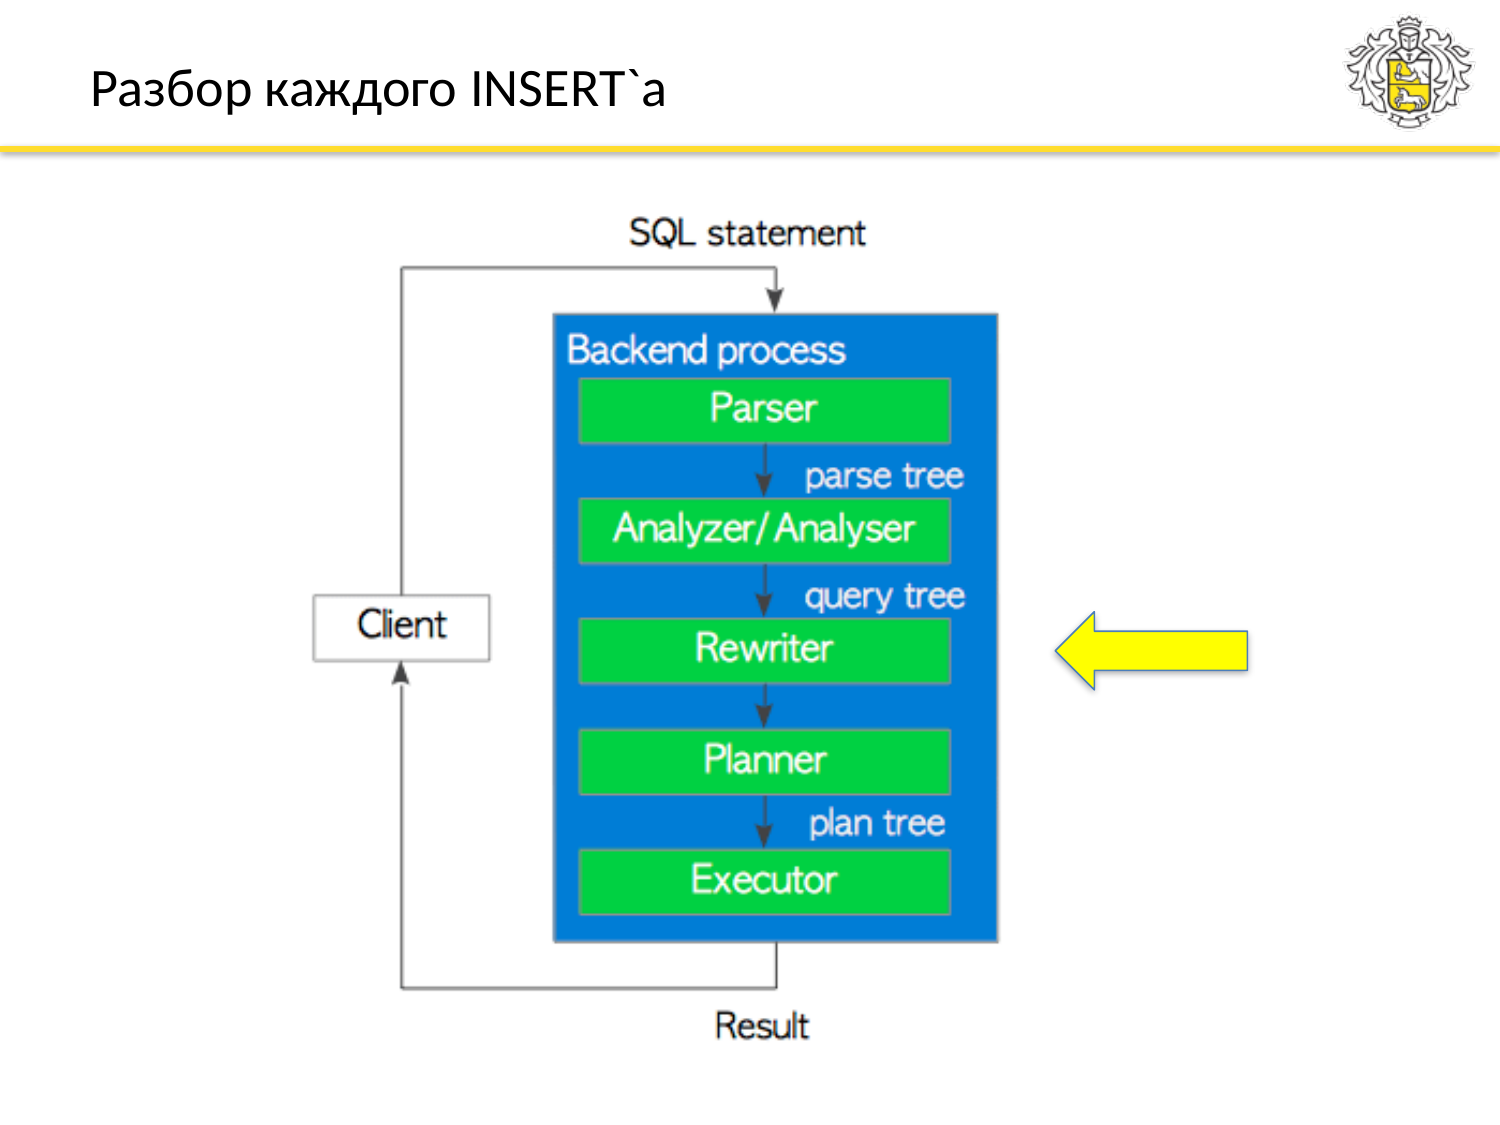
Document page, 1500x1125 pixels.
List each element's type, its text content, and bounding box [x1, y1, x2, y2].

text_box [1121, 630, 1249, 672]
title Разбор каждого INSERT`а [75, 50, 1425, 119]
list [212, 183, 1117, 1077]
